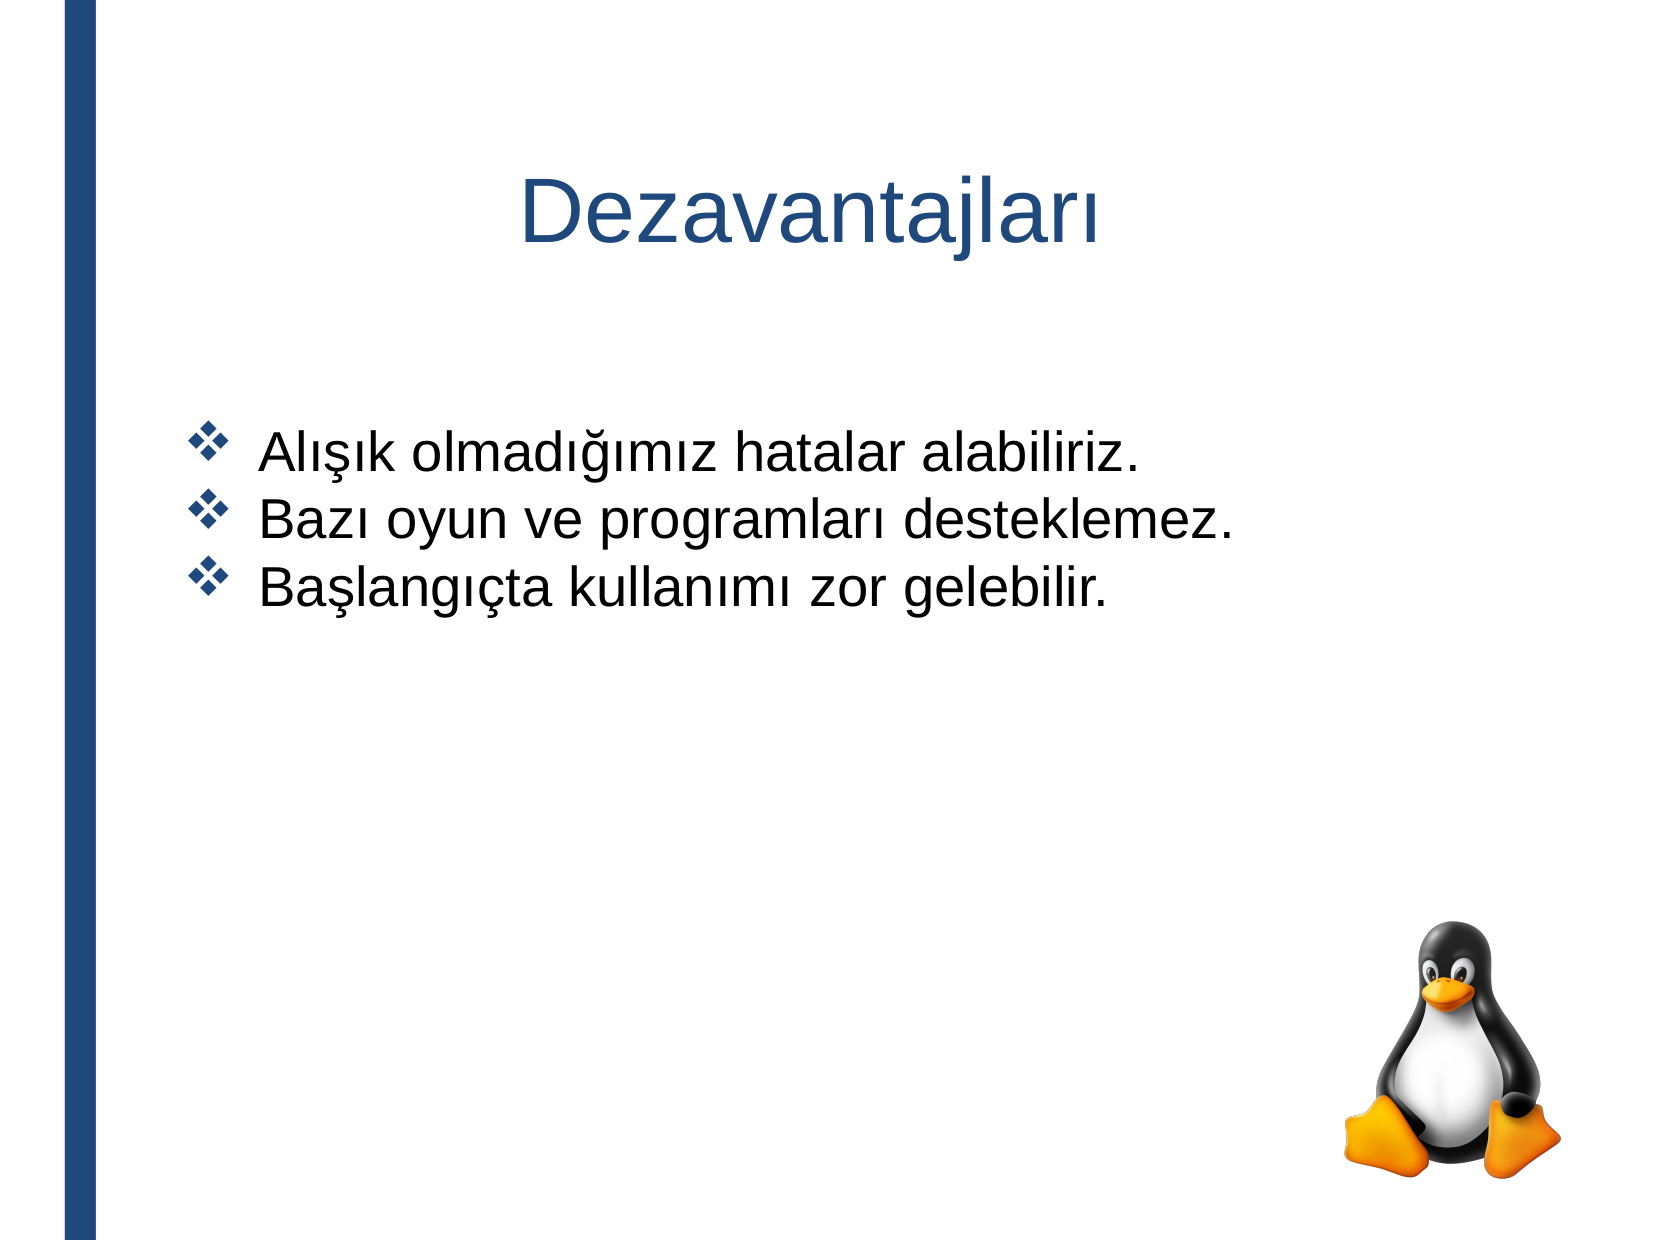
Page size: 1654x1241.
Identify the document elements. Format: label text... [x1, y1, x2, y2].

picture [1334, 912, 1571, 1189]
text_box Alışık olmadığımız hatalar alabiliriz. Bazı oyun ve programları desteklemez. Başlangıçta kullanımı zor gelebilir. [165, 414, 1654, 1134]
text_box Dezavantajları [67, 102, 1556, 310]
